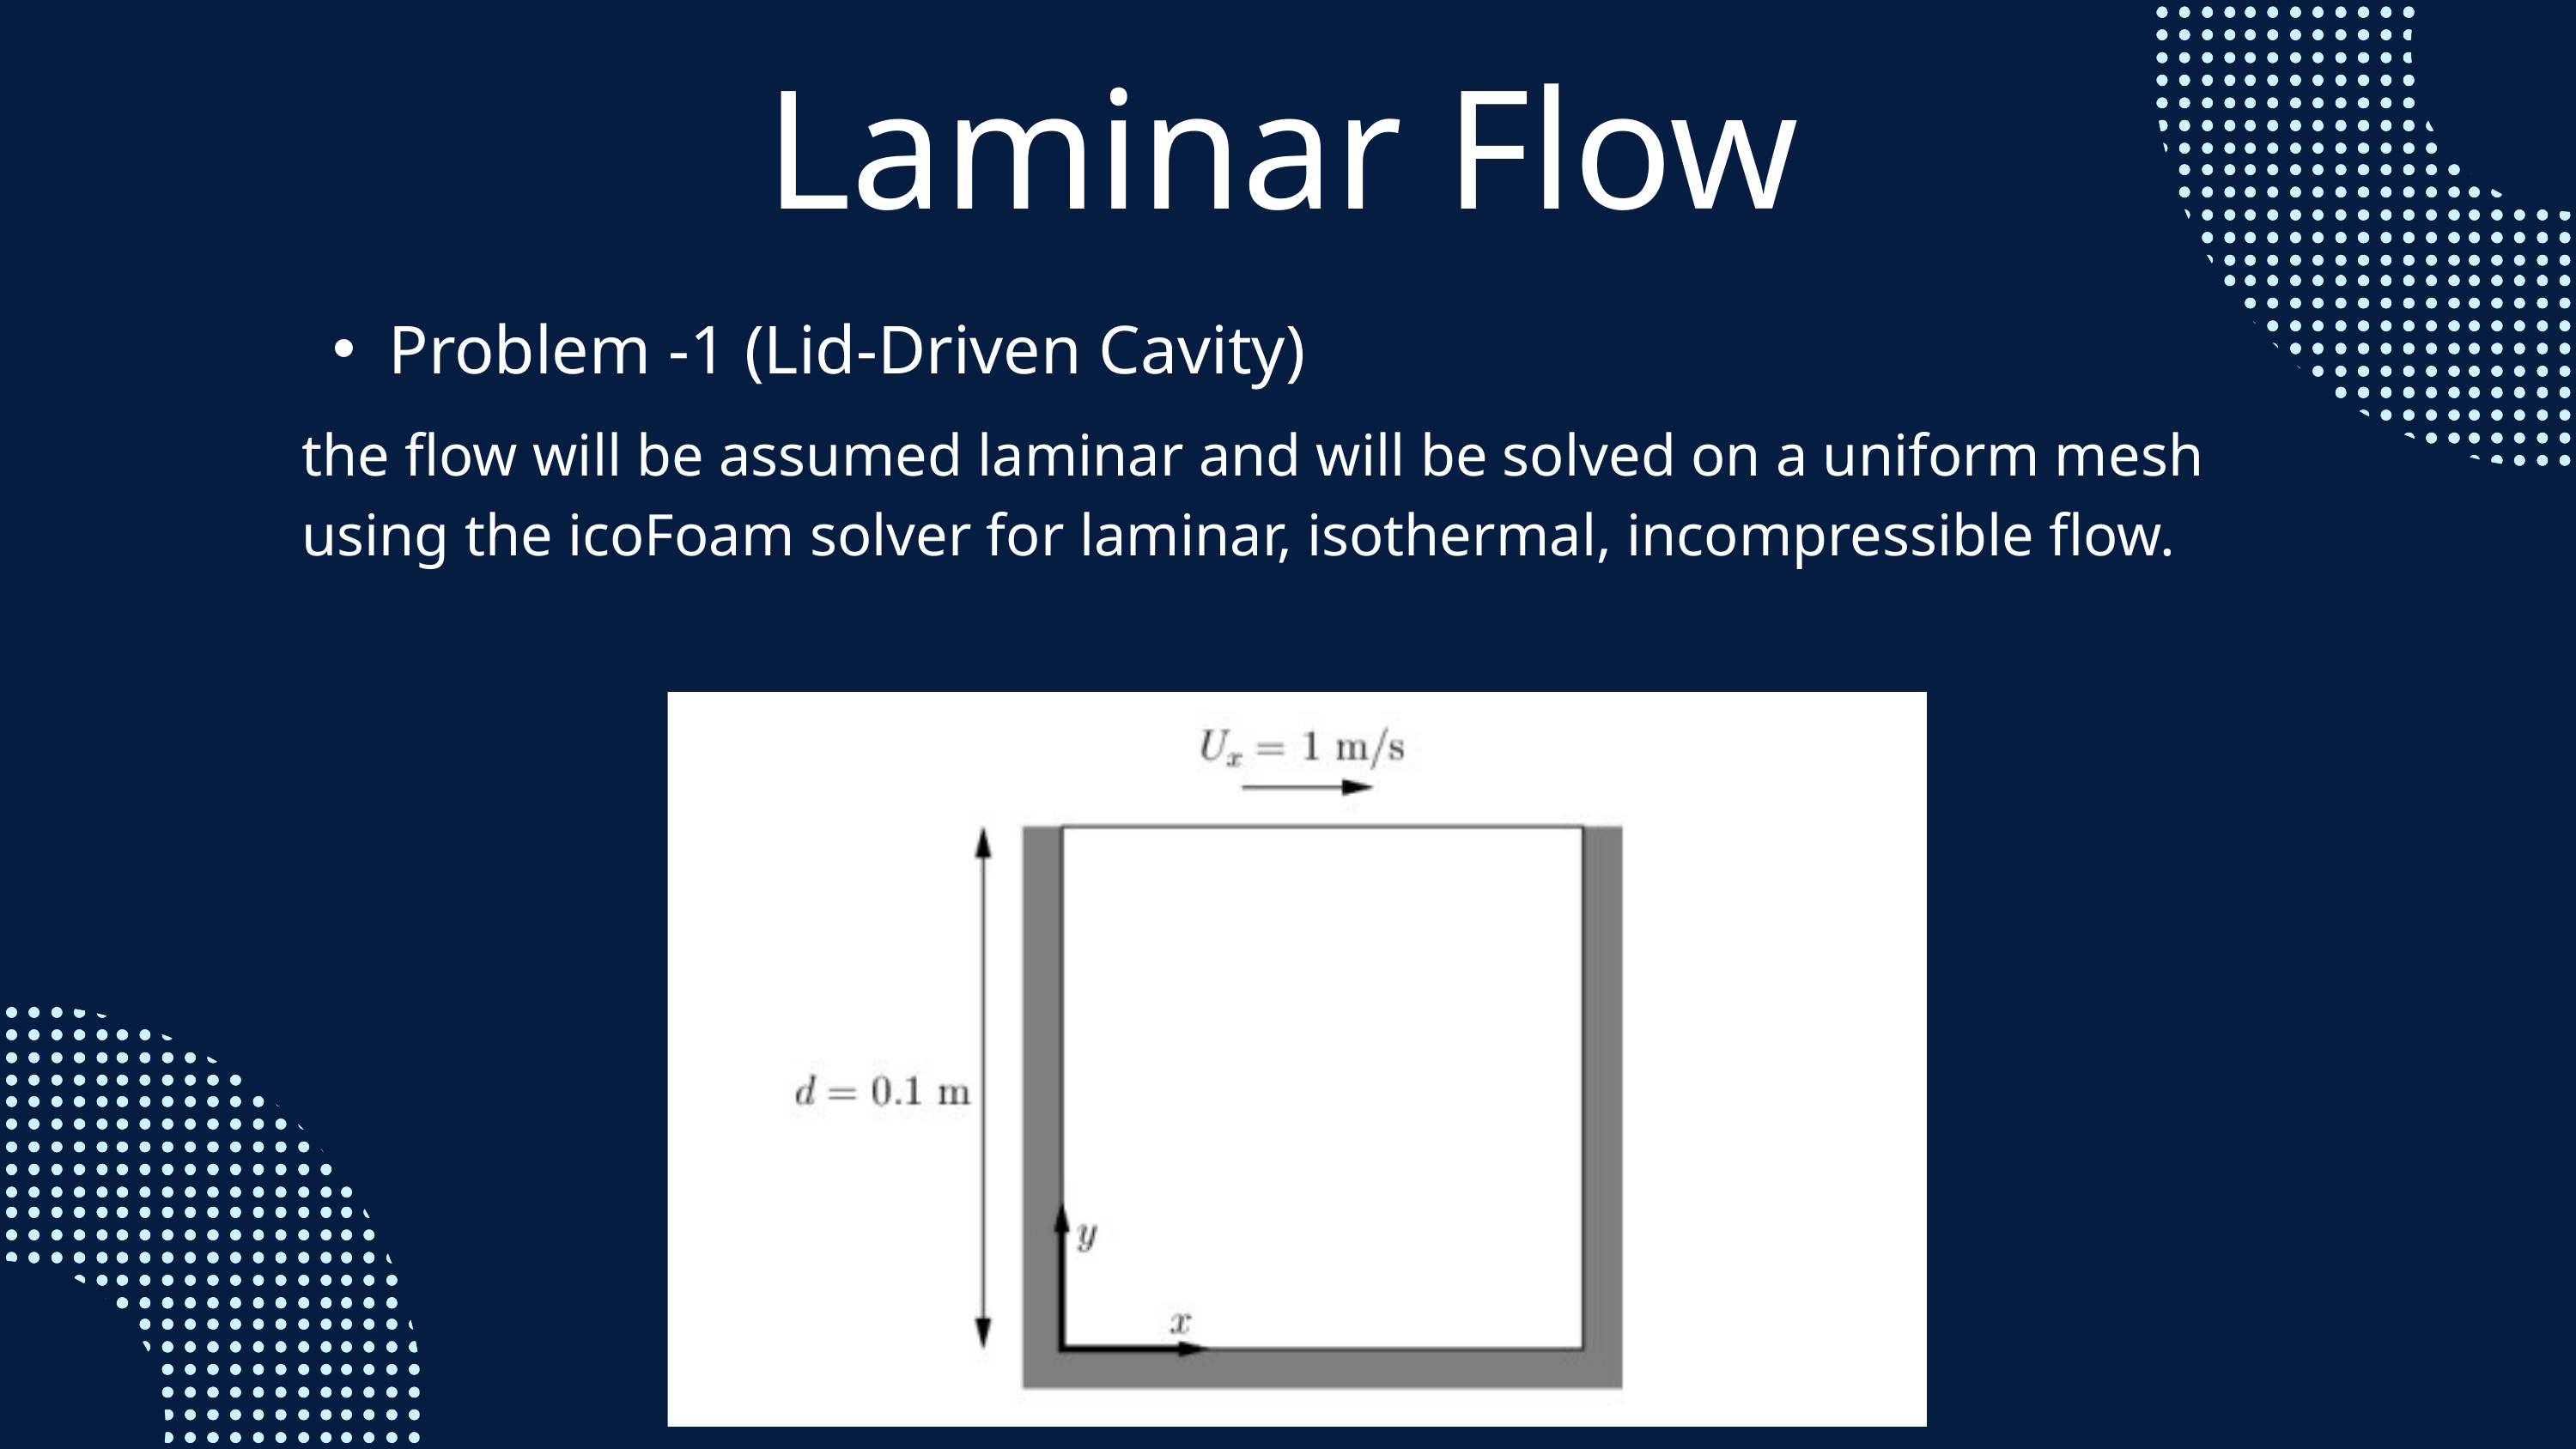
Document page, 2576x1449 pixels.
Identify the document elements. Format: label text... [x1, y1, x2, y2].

text_box Laminar Flow [656, 11, 1909, 242]
text_box the flow will be assumed laminar and will be solved on a uniform mesh using the icoFoam solver for laminar, isothermal, incompressible flow. [301, 407, 2263, 568]
text_box [667, 692, 1928, 1427]
text_box [0, 1006, 420, 1449]
text_box [2156, 0, 2576, 466]
text_box Problem -1 (Lid-Driven Cavity) [245, 294, 1354, 387]
